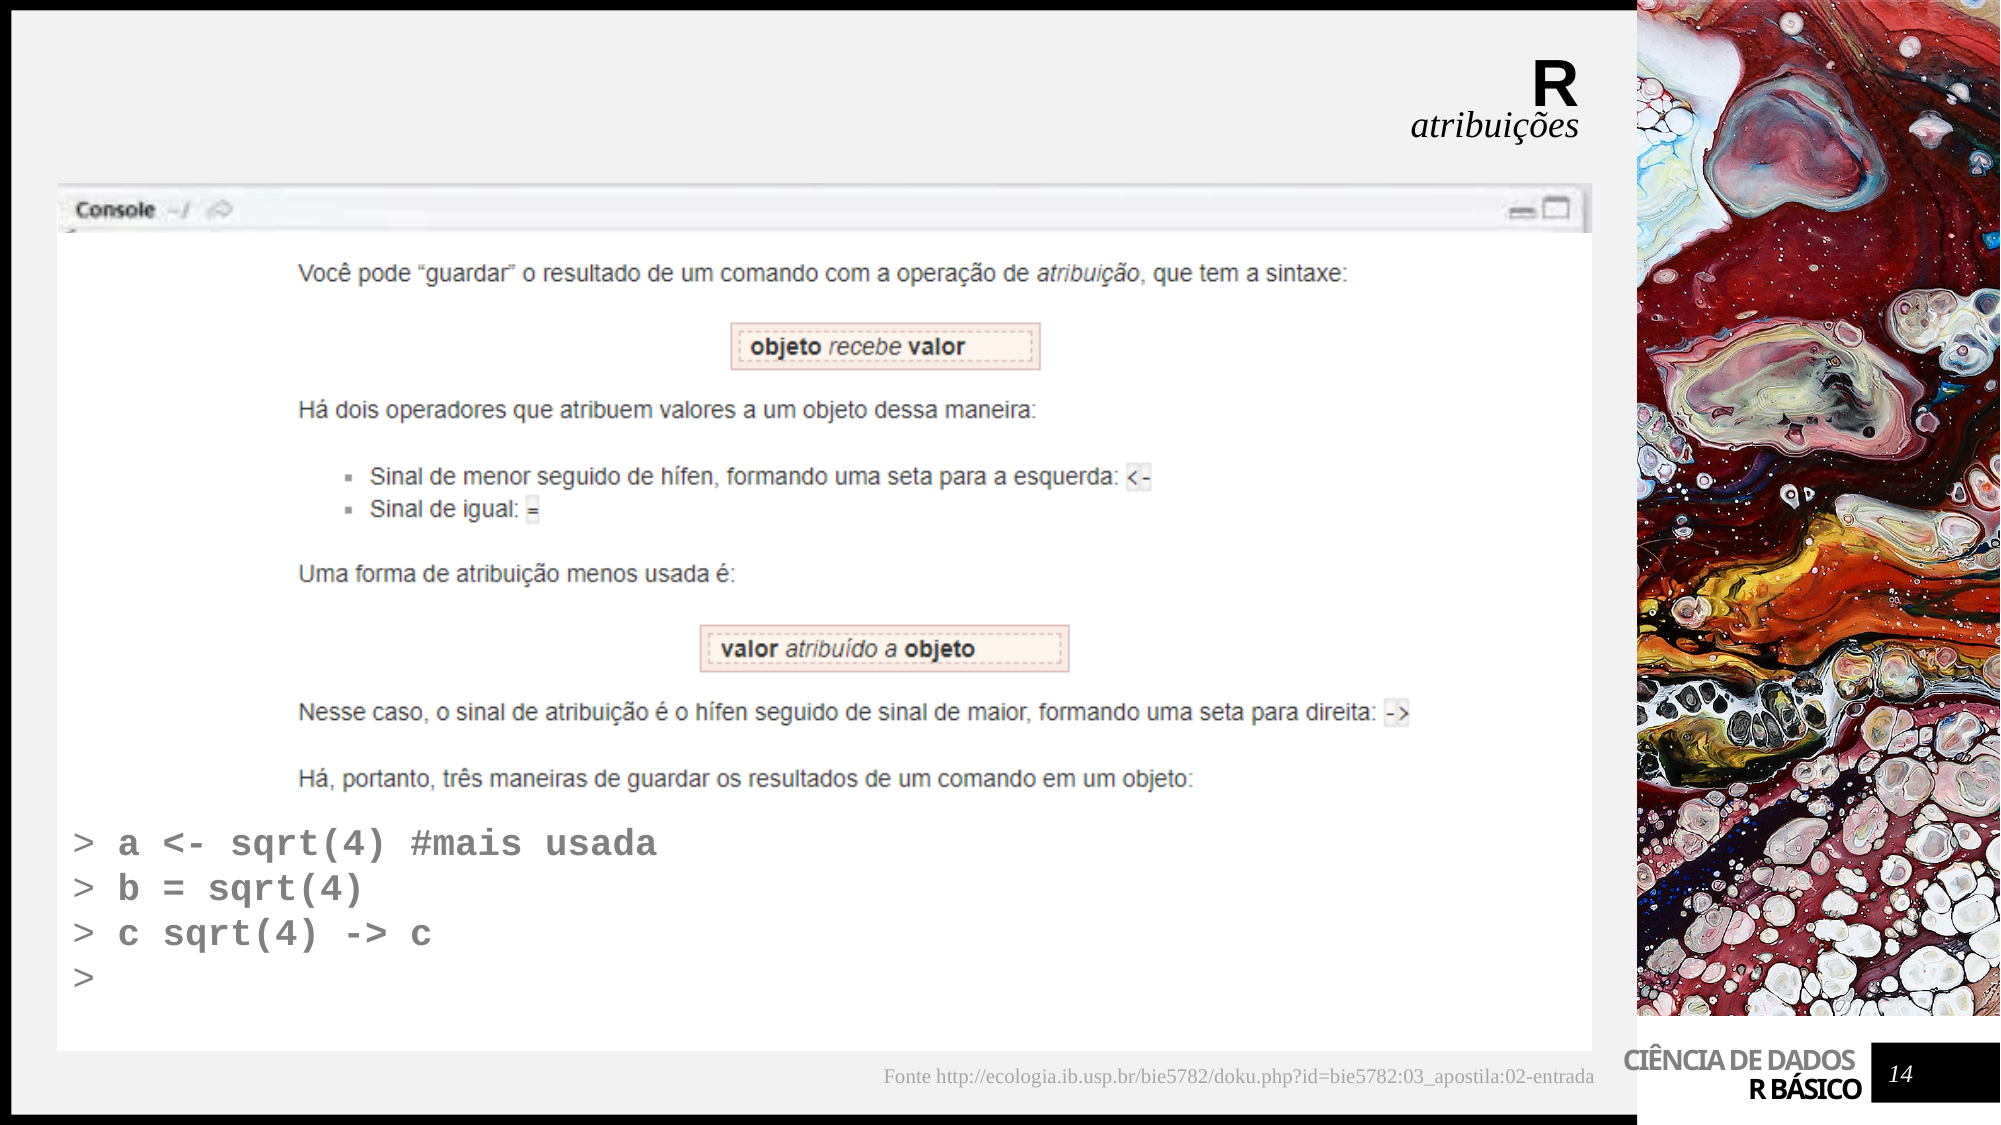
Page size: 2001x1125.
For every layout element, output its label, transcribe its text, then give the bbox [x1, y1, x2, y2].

slide_number 14 [1877, 1050, 1924, 1096]
title R [729, 49, 1580, 104]
picture [1637, 0, 2000, 1016]
text_box Fonte http://ecologia.ib.usp.br/bie5782/doku.php?id=bie5782:03_apostila:02-entrada [868, 1055, 1611, 1096]
text_box > a <- sqrt(4) #mais usada > b = sqrt(4) > c sqrt(4) -> c > [57, 233, 1592, 1051]
list atribuições [729, 104, 1580, 164]
picture [57, 183, 1593, 233]
picture [284, 251, 1430, 806]
